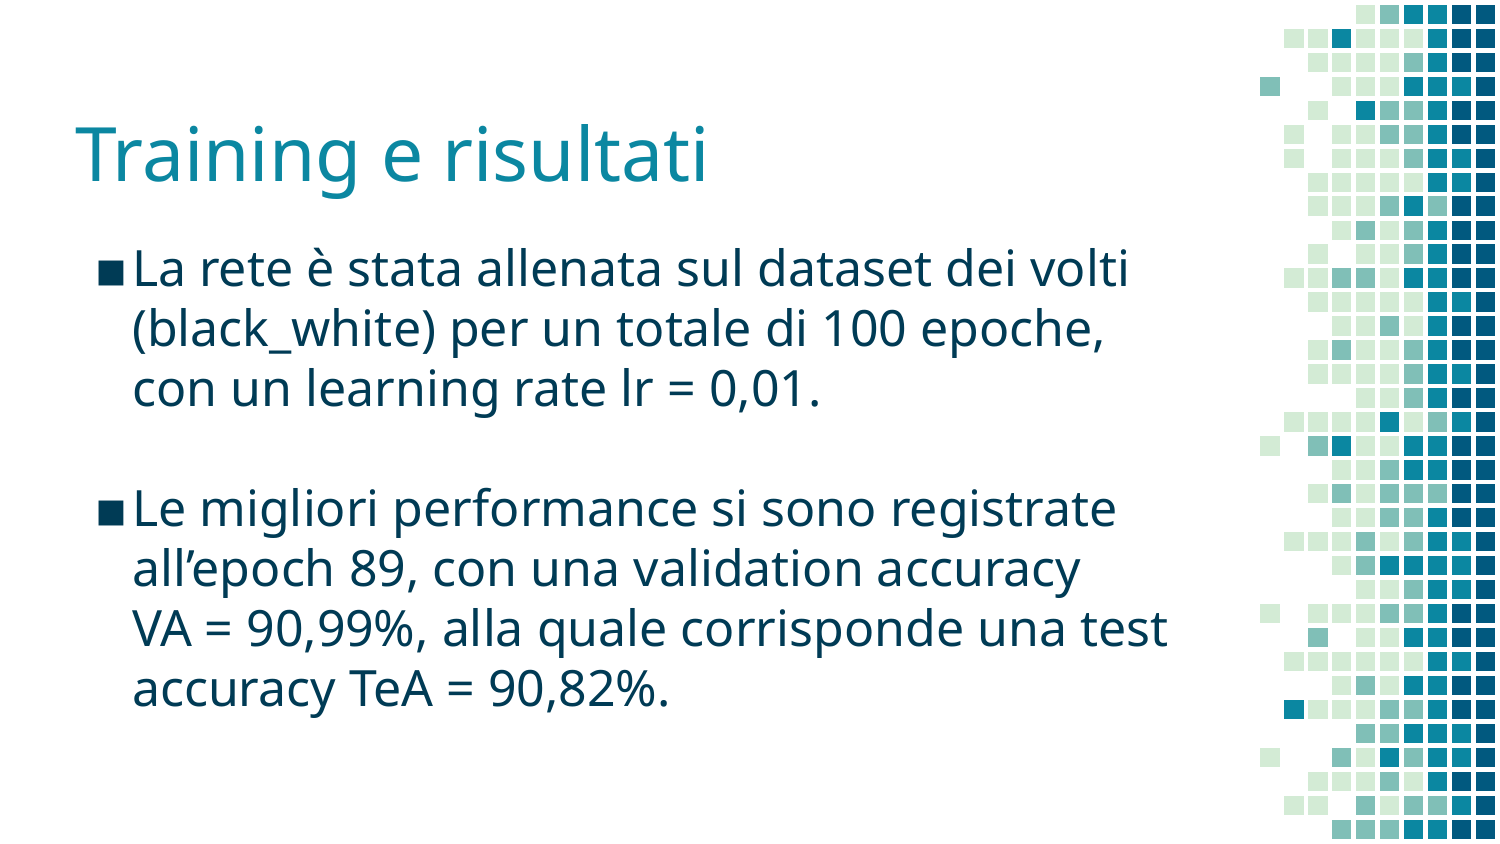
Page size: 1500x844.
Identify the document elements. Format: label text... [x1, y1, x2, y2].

list La rete è stata allenata sul dataset dei volti (black_white) per un totale di 100 epoche, con un learning rate lr = 0,01. Le migliori performance si sono registrate all’epoch 89, con una validation accuracy VA = 90,99%, alla quale corrisponde una test accuracy TeA = 90,82%. [42, 221, 1188, 799]
title Training e risultati [60, 70, 1170, 212]
